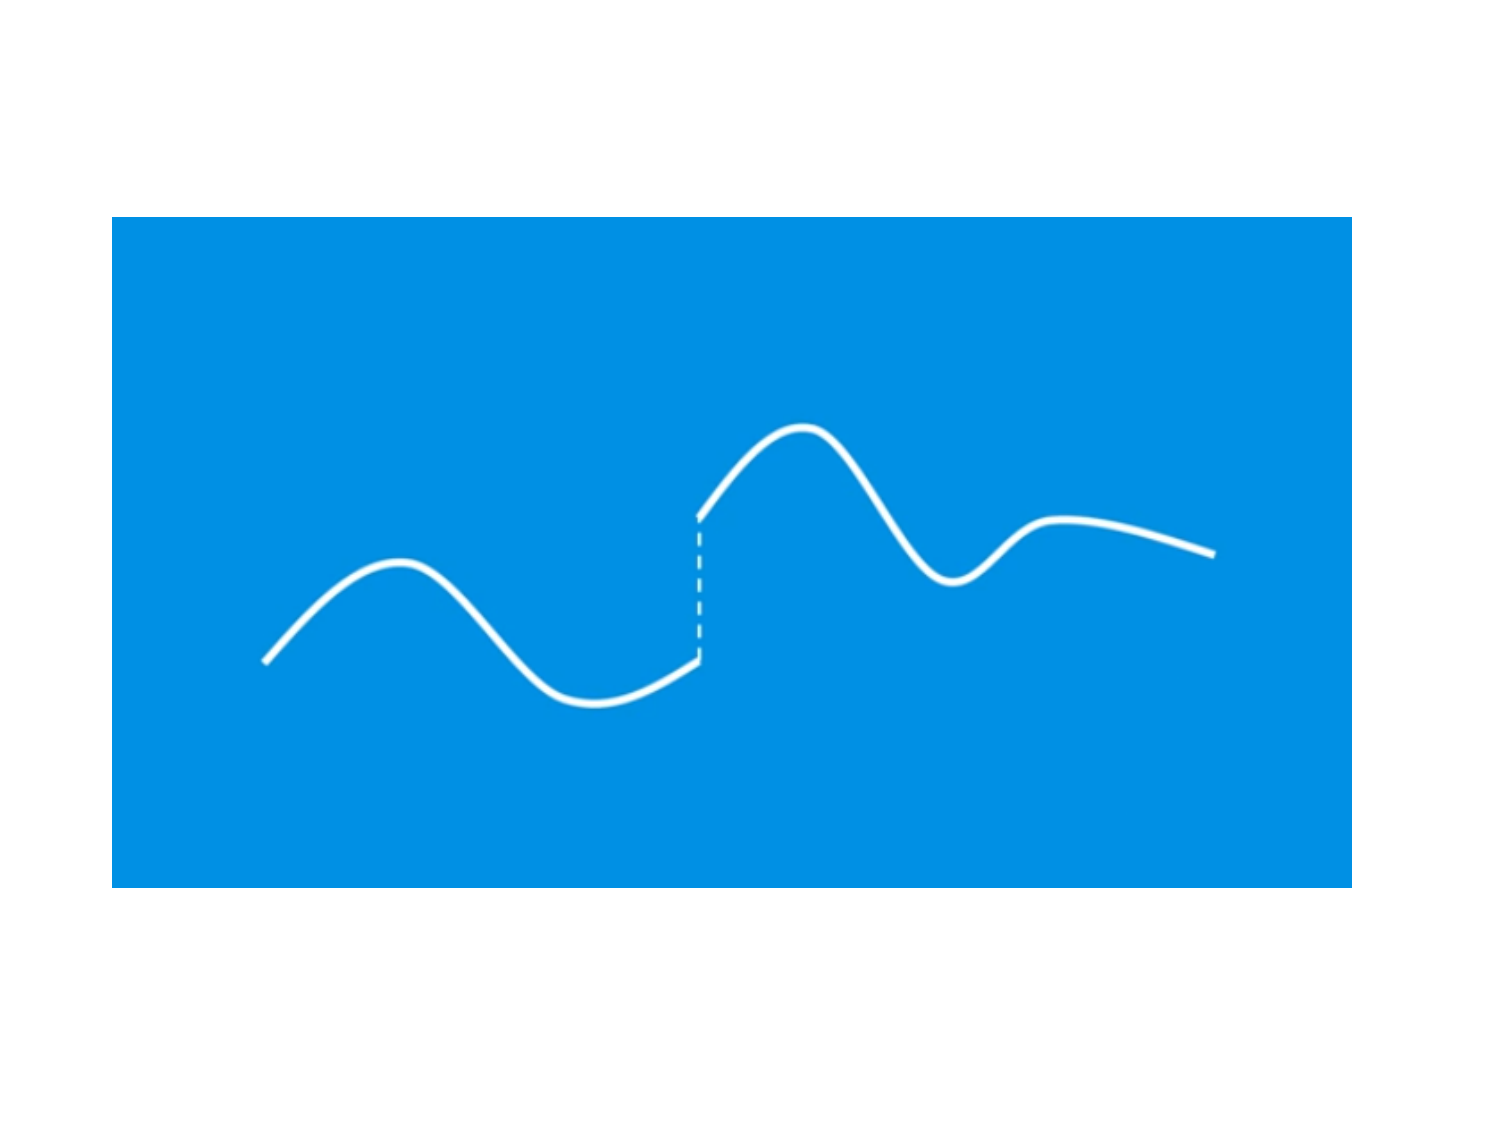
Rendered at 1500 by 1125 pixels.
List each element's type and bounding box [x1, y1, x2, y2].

picture [112, 217, 1352, 888]
